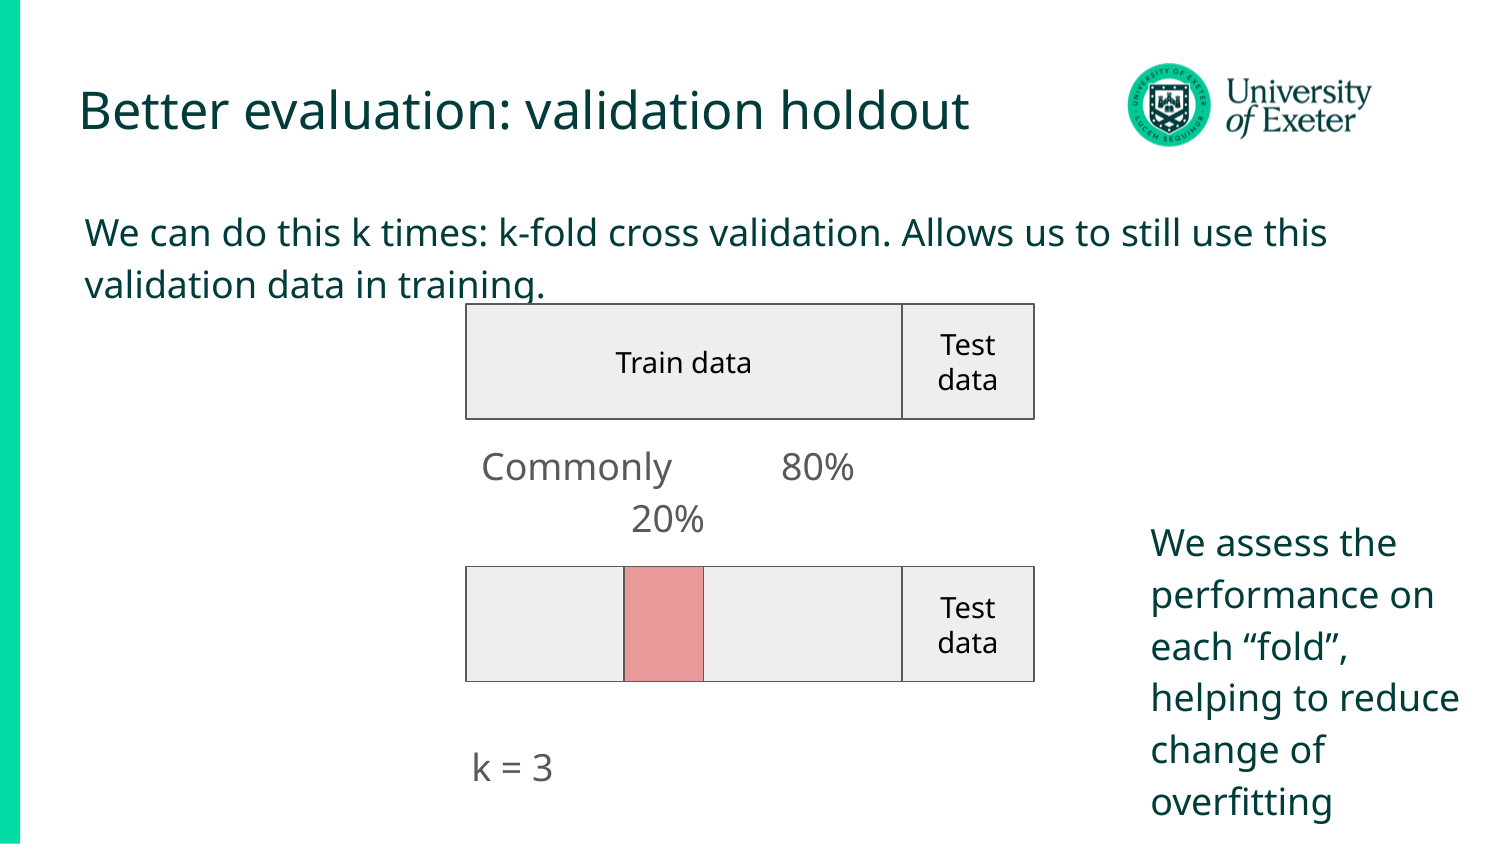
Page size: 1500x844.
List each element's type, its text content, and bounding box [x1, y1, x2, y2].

text_box k = 3 [456, 722, 1025, 805]
text_box [704, 566, 902, 682]
list We can do this k times: k-fold cross validation. Allows us to still use this validation data in training. [69, 194, 1451, 782]
text_box Test data [902, 304, 1034, 420]
text_box Train data [466, 304, 902, 420]
text_box We assess the performance on each “fold”, helping to reduce change of overfitting [1135, 497, 1492, 838]
text_box Test data [902, 566, 1034, 682]
picture [1115, 16, 1385, 194]
text_box Commonly 80% 20% [466, 421, 1034, 555]
text_box [466, 566, 623, 682]
text_box [623, 566, 704, 682]
title Better evaluation: validation holdout [64, 77, 1086, 153]
